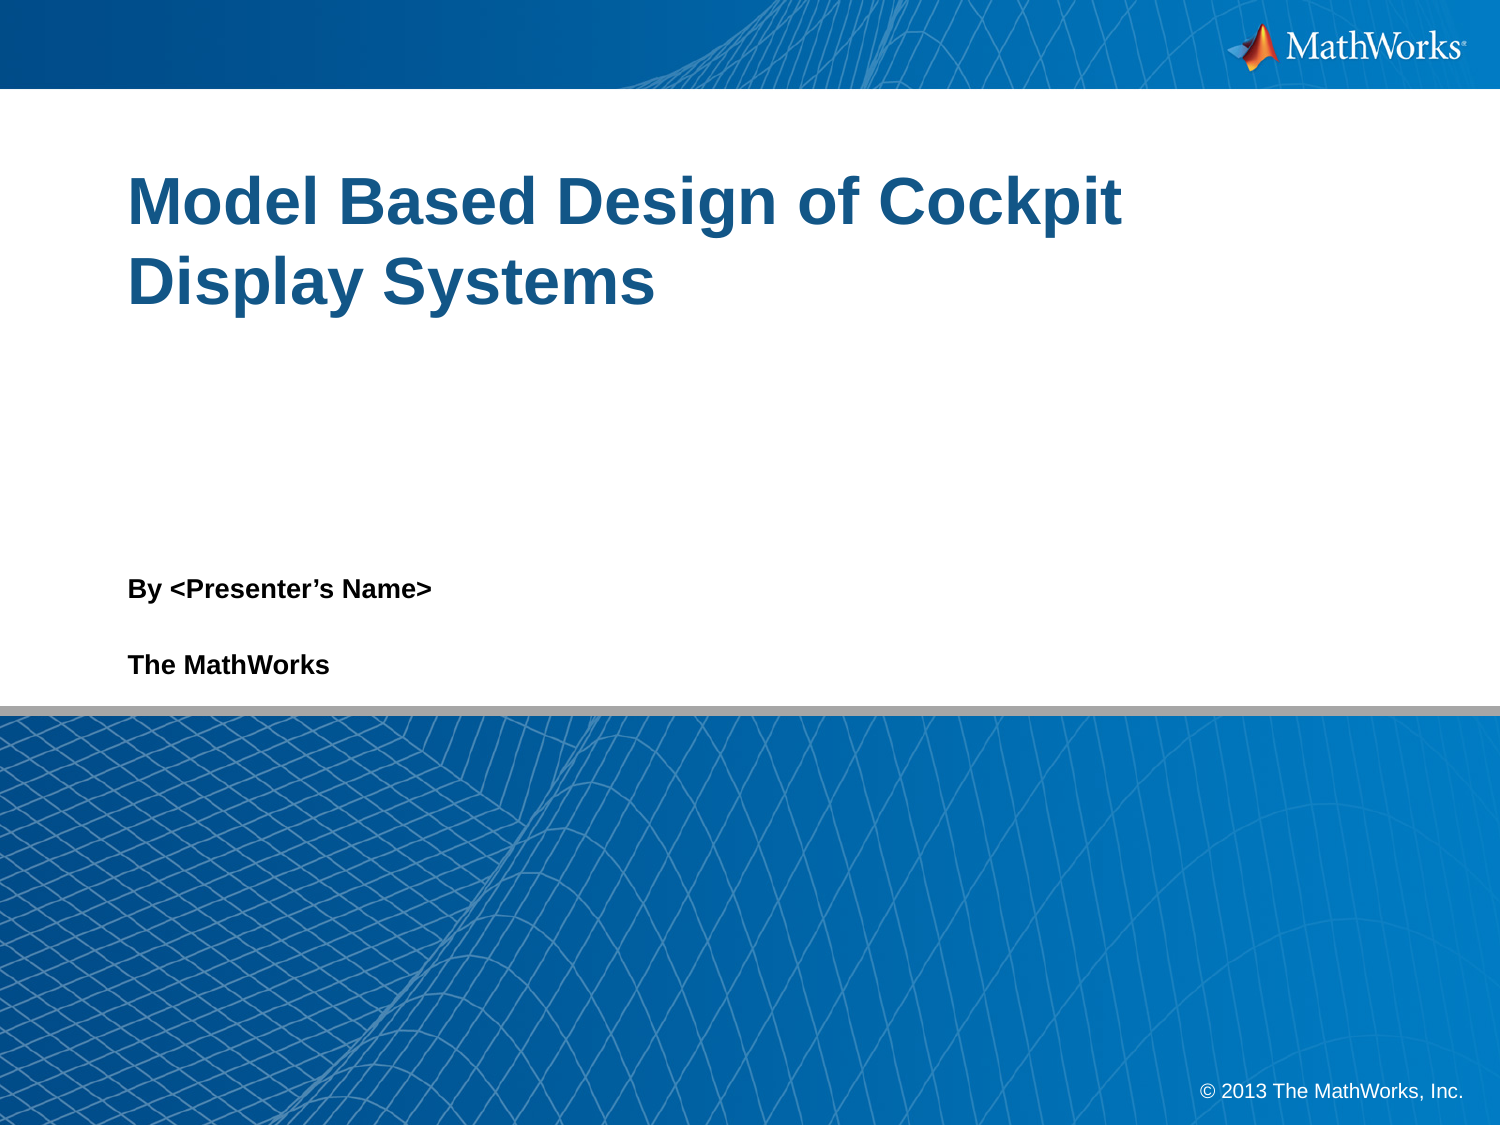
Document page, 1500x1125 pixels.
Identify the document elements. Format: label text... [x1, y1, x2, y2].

picture [0, 716, 1500, 1125]
subtitle By <Presenter’s Name> The MathWorks [112, 525, 1388, 688]
title Model Based Design of Cockpit Display Systems [112, 149, 1388, 450]
picture [0, 0, 1500, 706]
